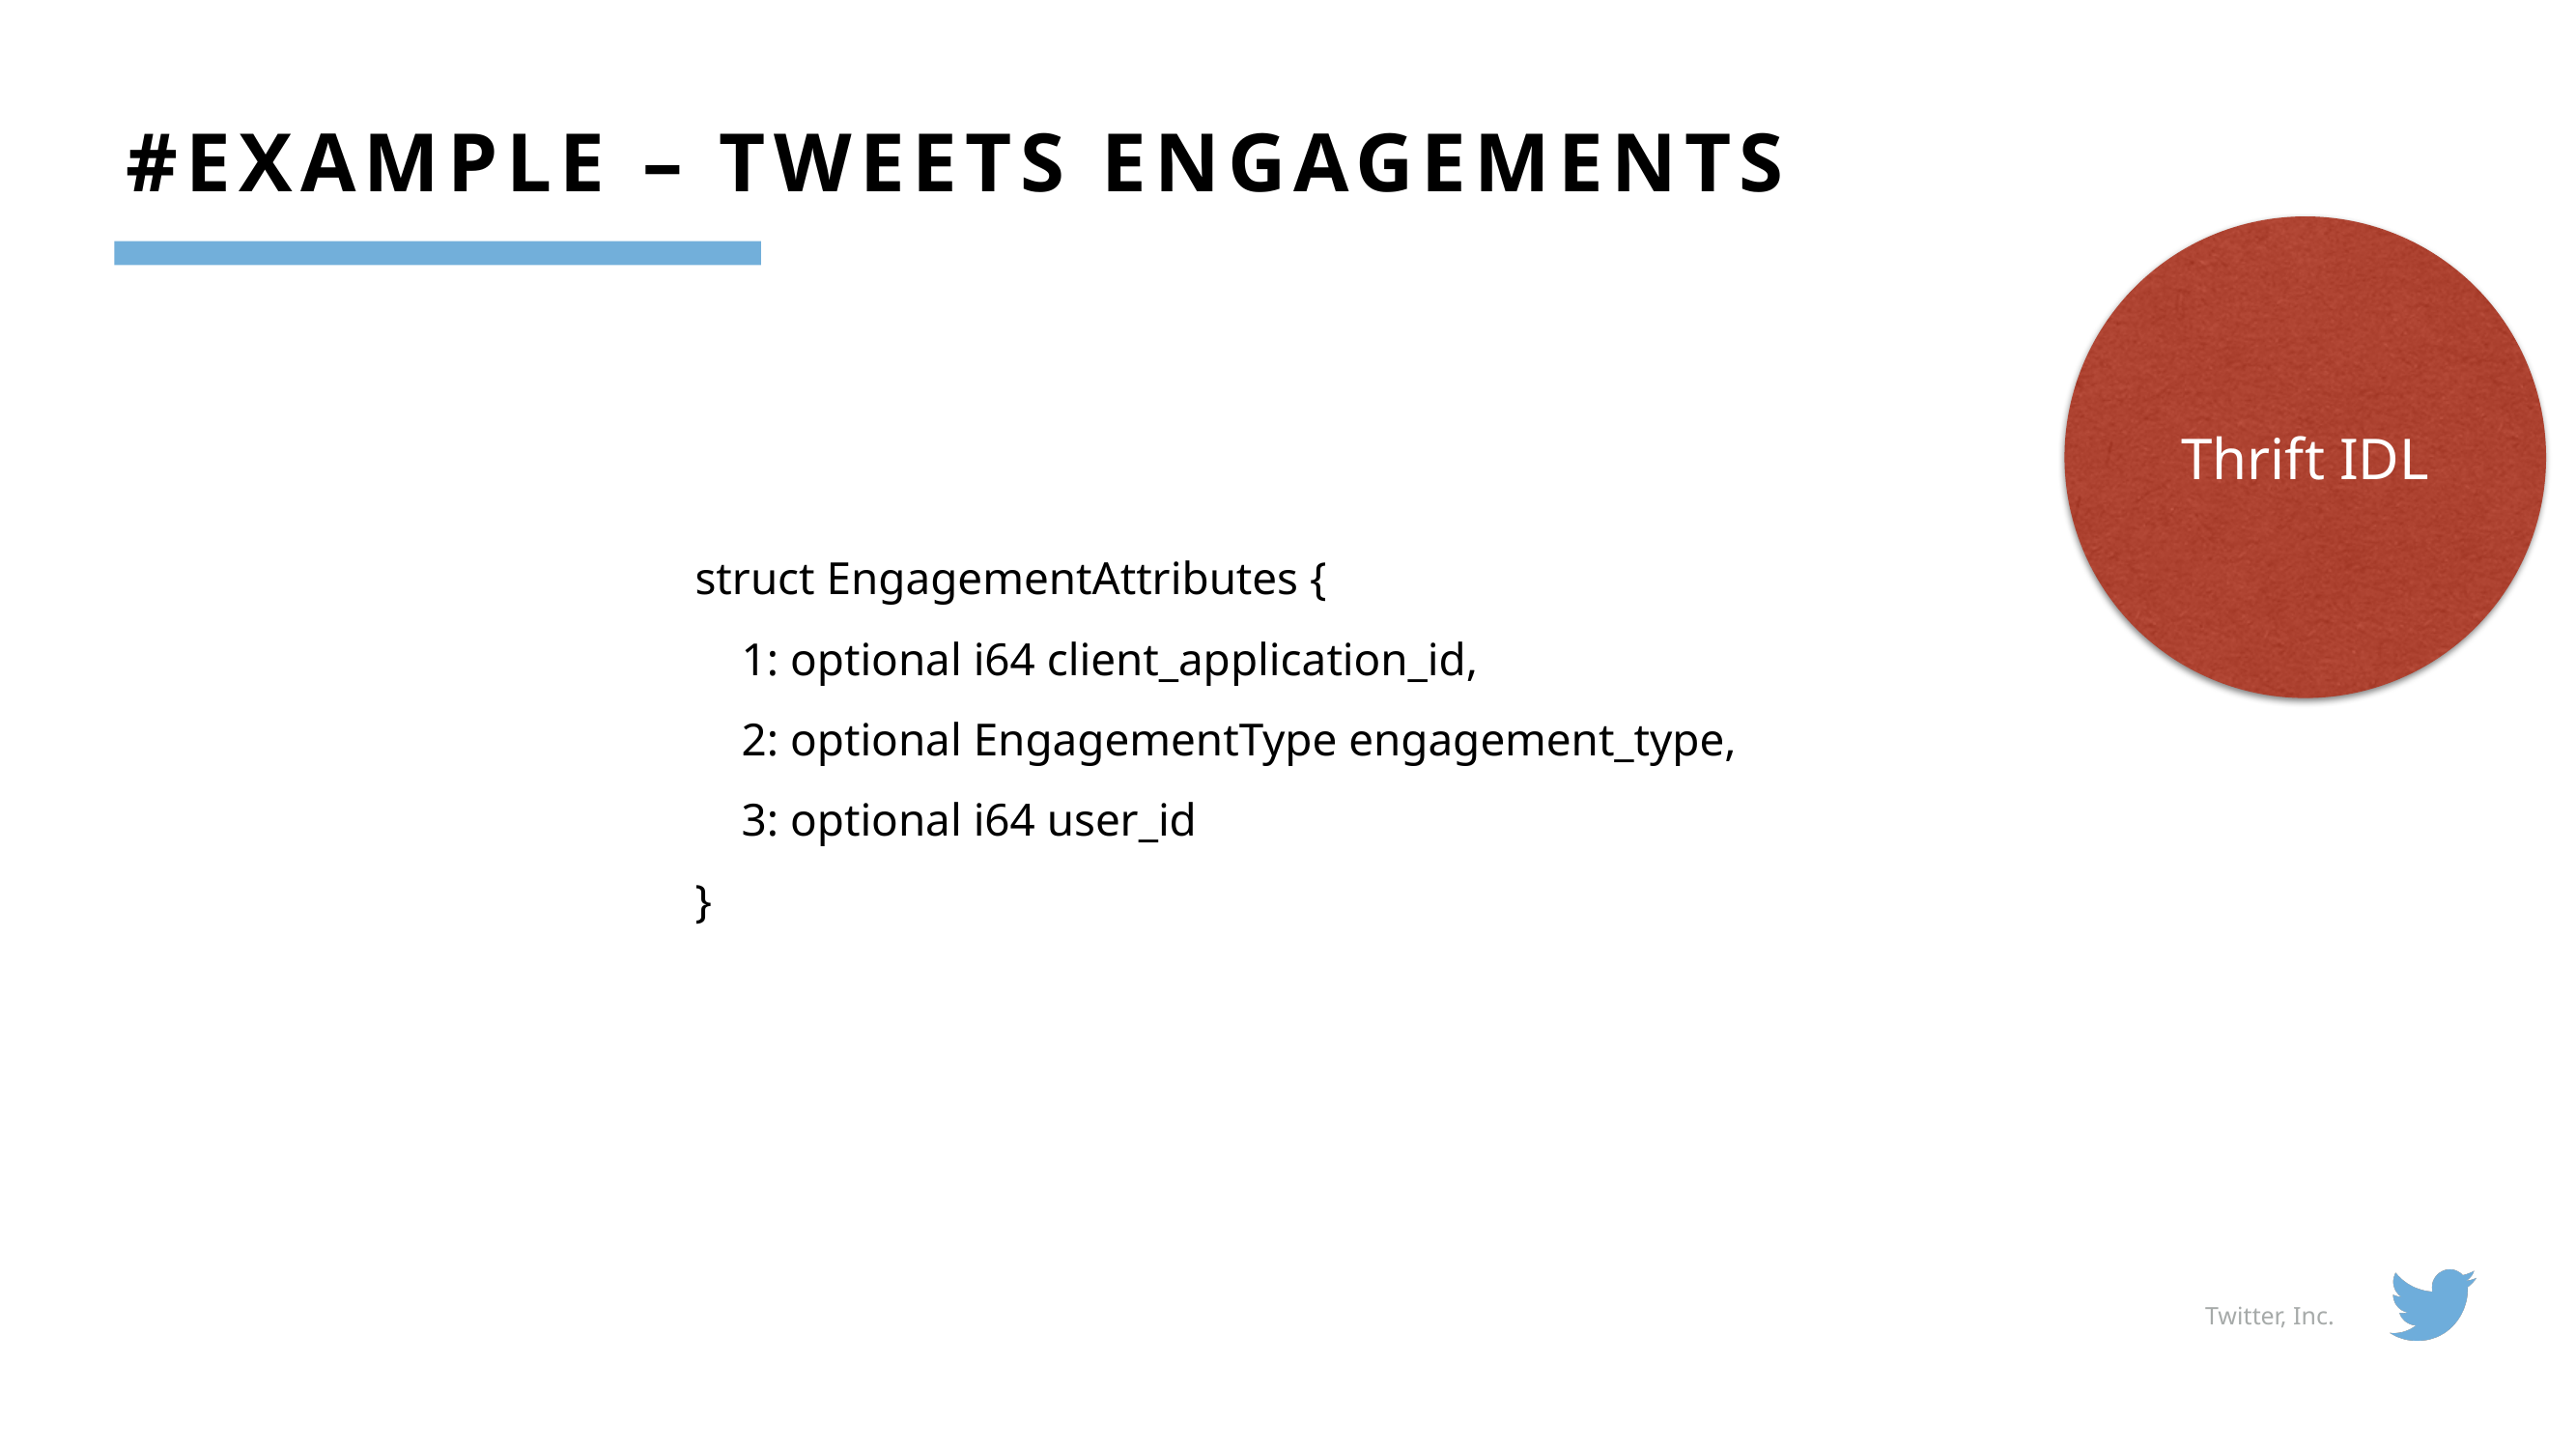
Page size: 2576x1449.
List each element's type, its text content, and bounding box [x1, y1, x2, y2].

picture [2390, 1269, 2477, 1341]
text_box Thrift IDL [2064, 215, 2547, 698]
text_box struct EngagementAttributes { 1: optional i64 client_application_id, 2: optional EngagementType engagement_type, 3: optional i64 user_id } [687, 515, 1757, 934]
text_box [114, 241, 761, 266]
text_box #example – Tweets Engagements [118, 102, 2326, 229]
